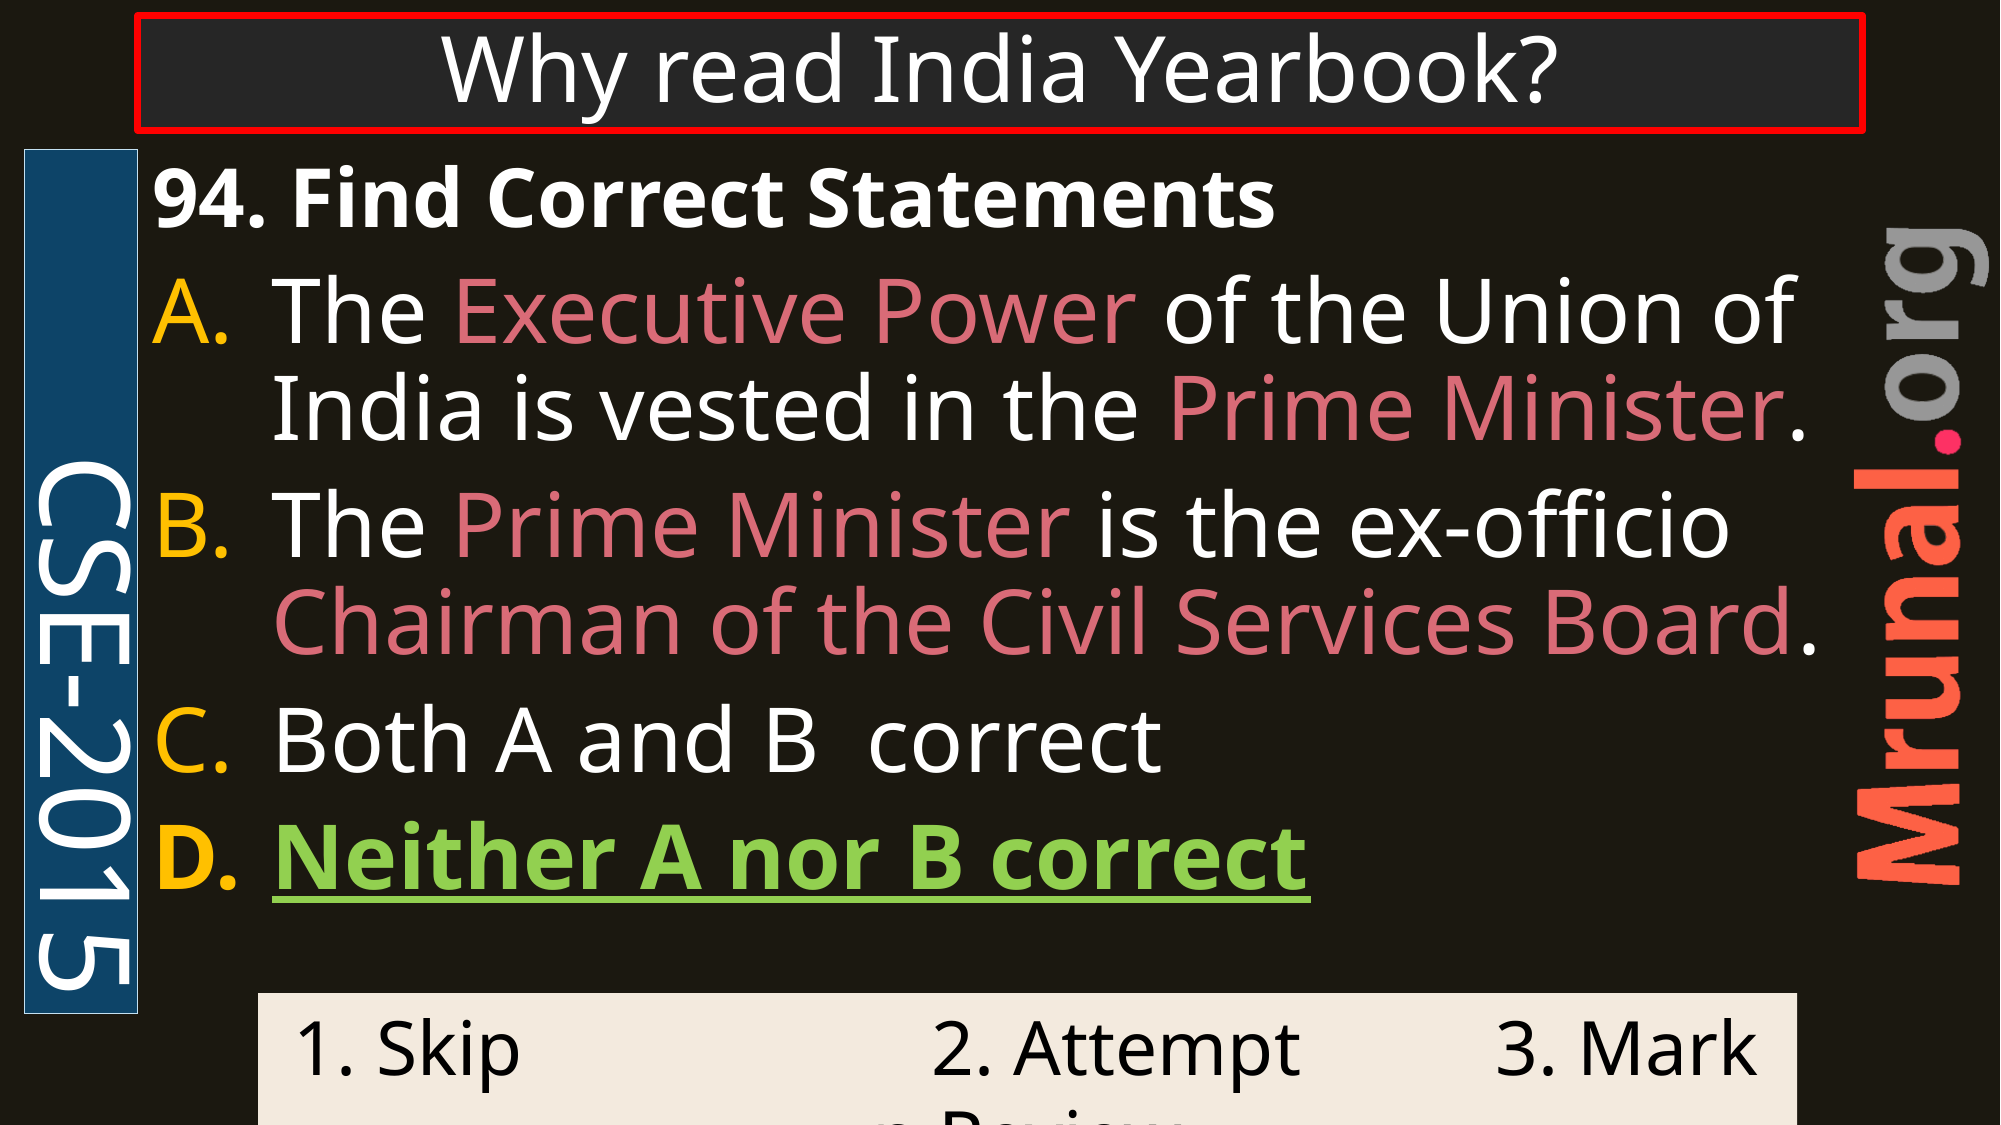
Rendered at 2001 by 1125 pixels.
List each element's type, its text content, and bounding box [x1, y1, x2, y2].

list 94. Find Correct Statements The Executive Power of the Union of India is vested in the Prime Minister. The Prime Minister is the ex-officio Chairman of the Civil Services Board. Both A and B correct Neither A nor B correct [138, 149, 1863, 1014]
picture [1863, 223, 2000, 894]
list CSE-2015 [24, 149, 138, 1014]
title Why read India Yearbook? [134, 12, 1866, 134]
